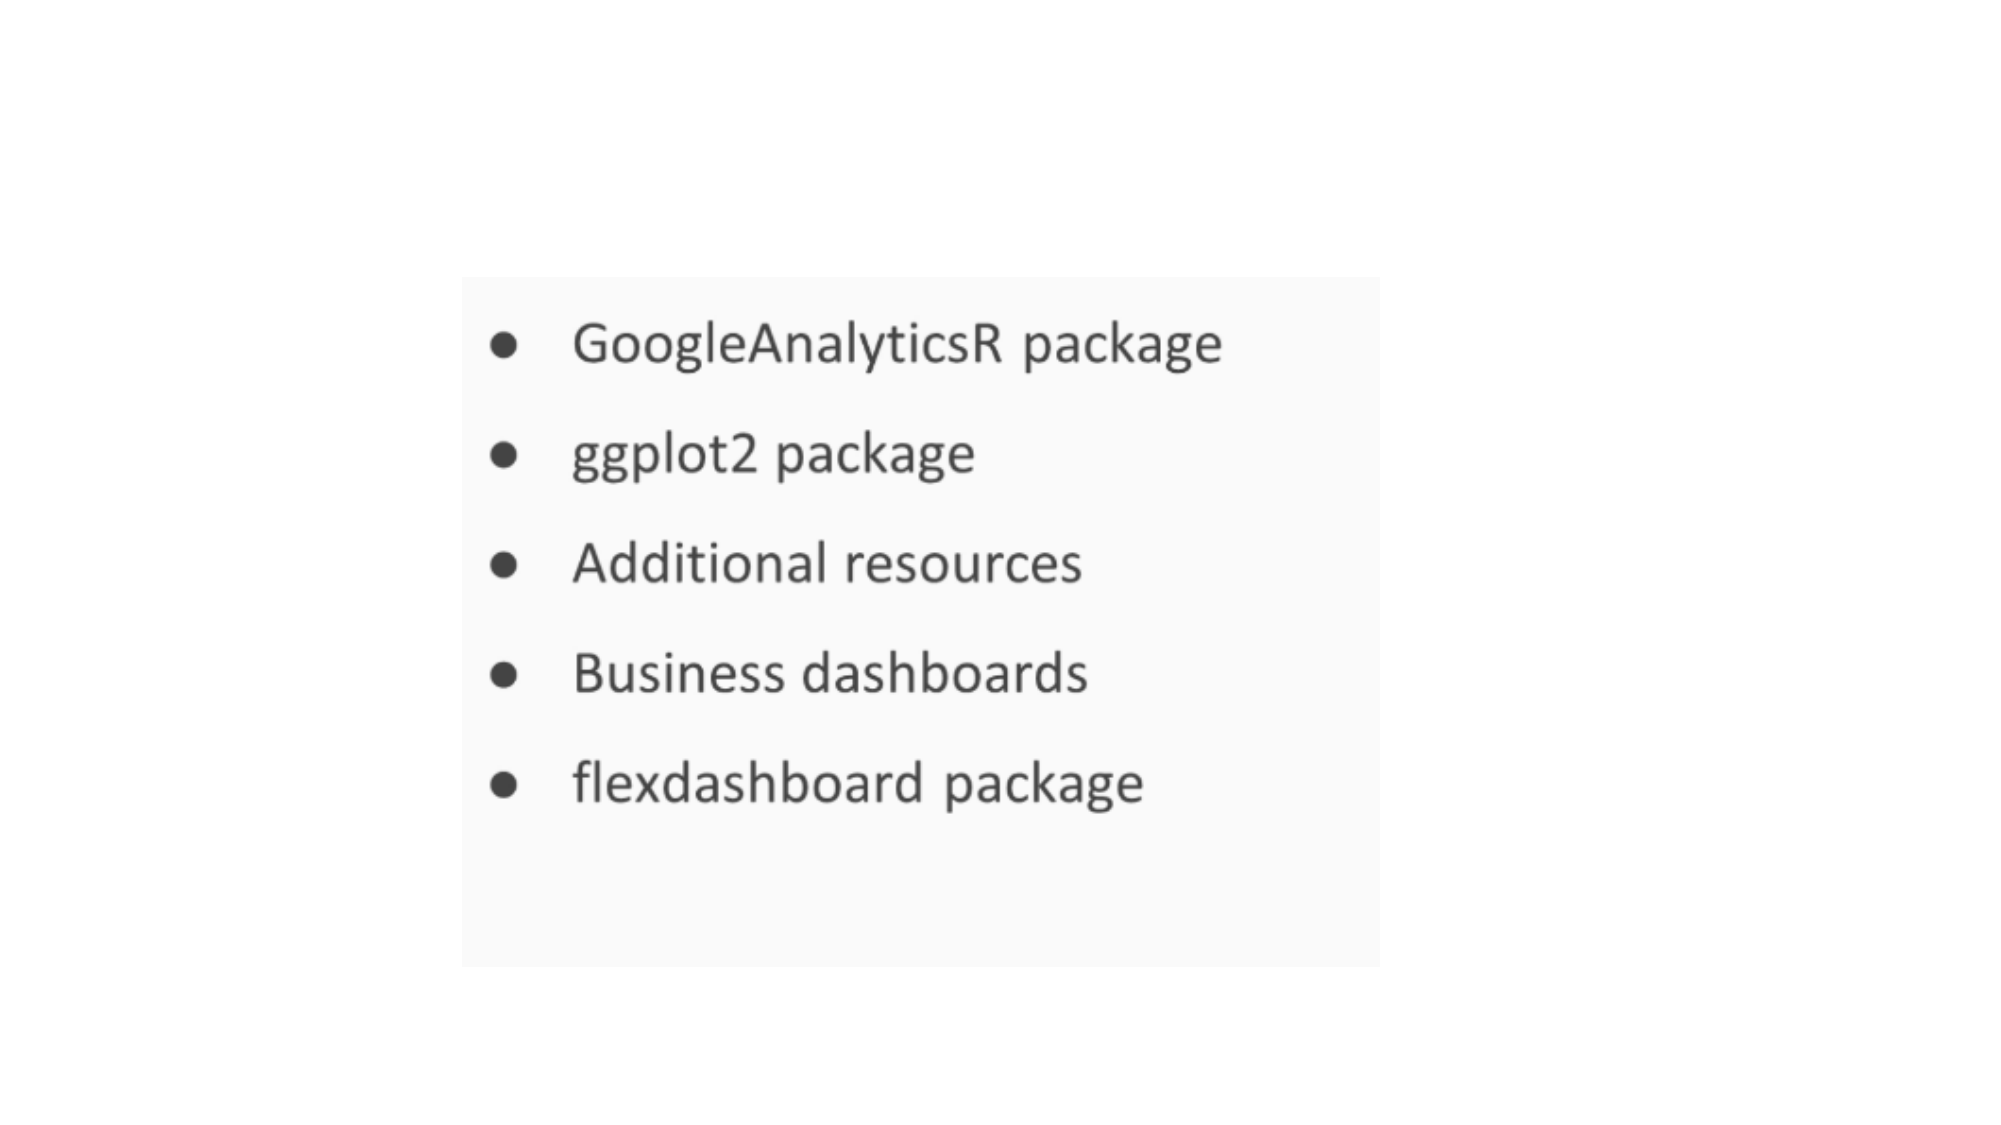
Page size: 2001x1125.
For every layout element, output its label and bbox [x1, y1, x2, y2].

picture [461, 276, 1381, 967]
